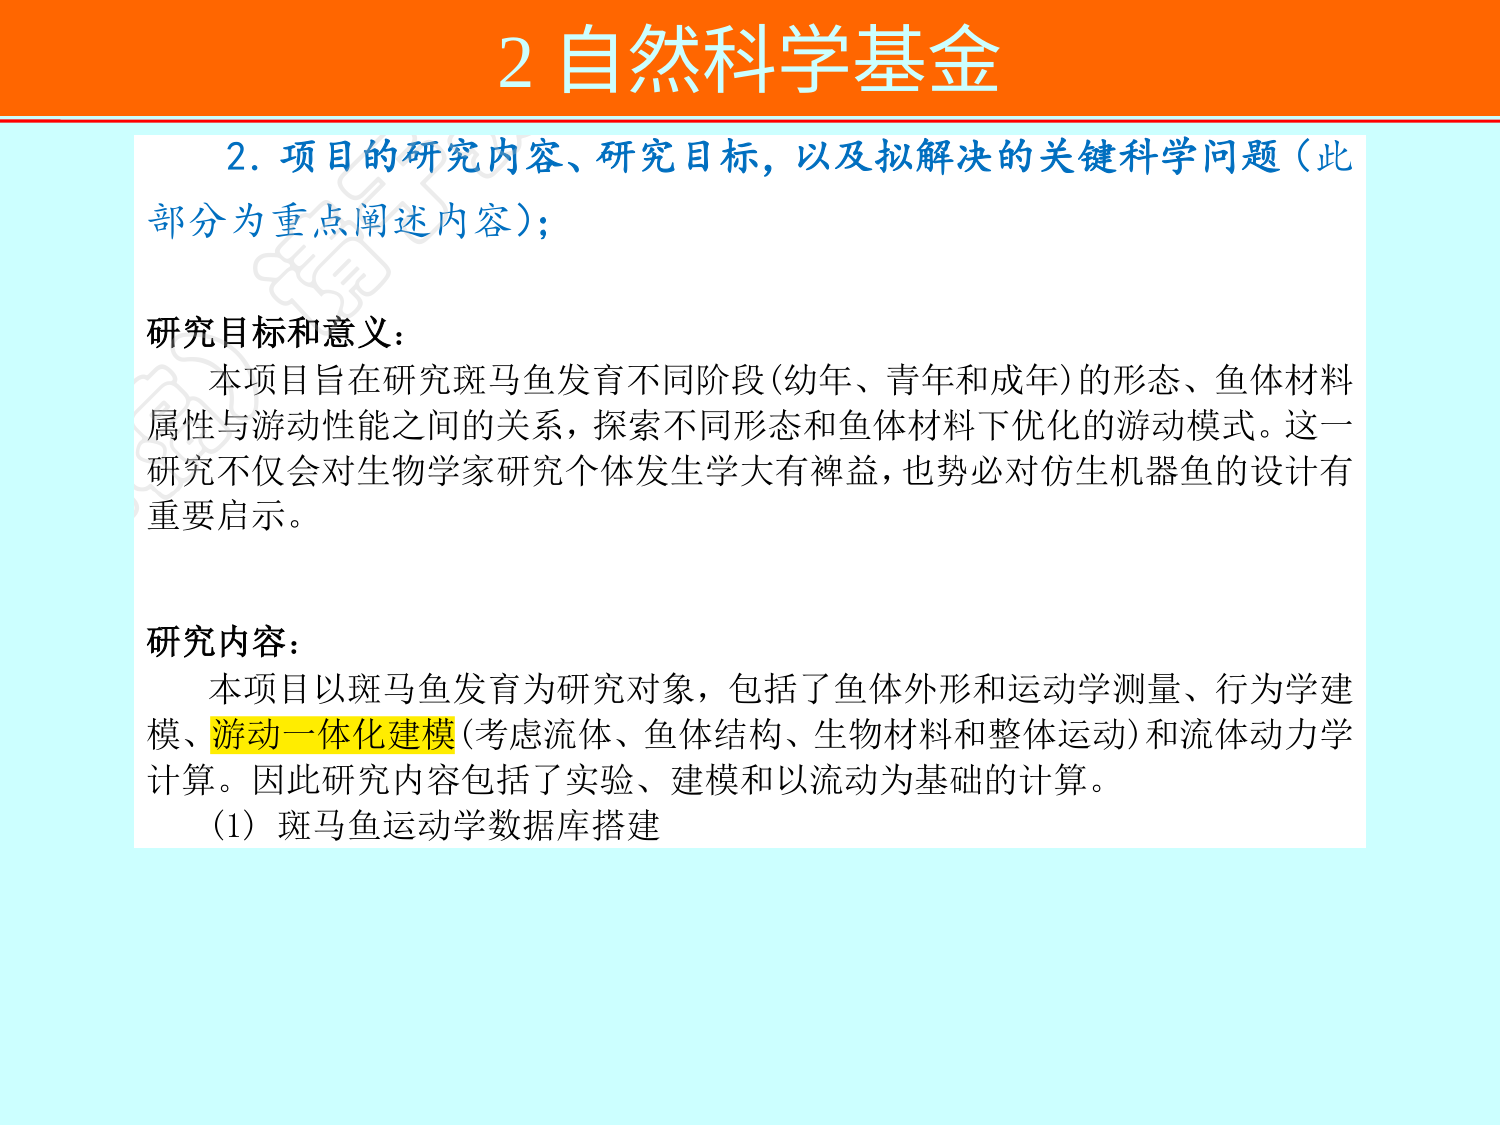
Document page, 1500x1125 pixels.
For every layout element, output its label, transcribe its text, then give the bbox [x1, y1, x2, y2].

picture [134, 135, 1366, 849]
title 2自然科学基金 [0, 0, 1500, 116]
